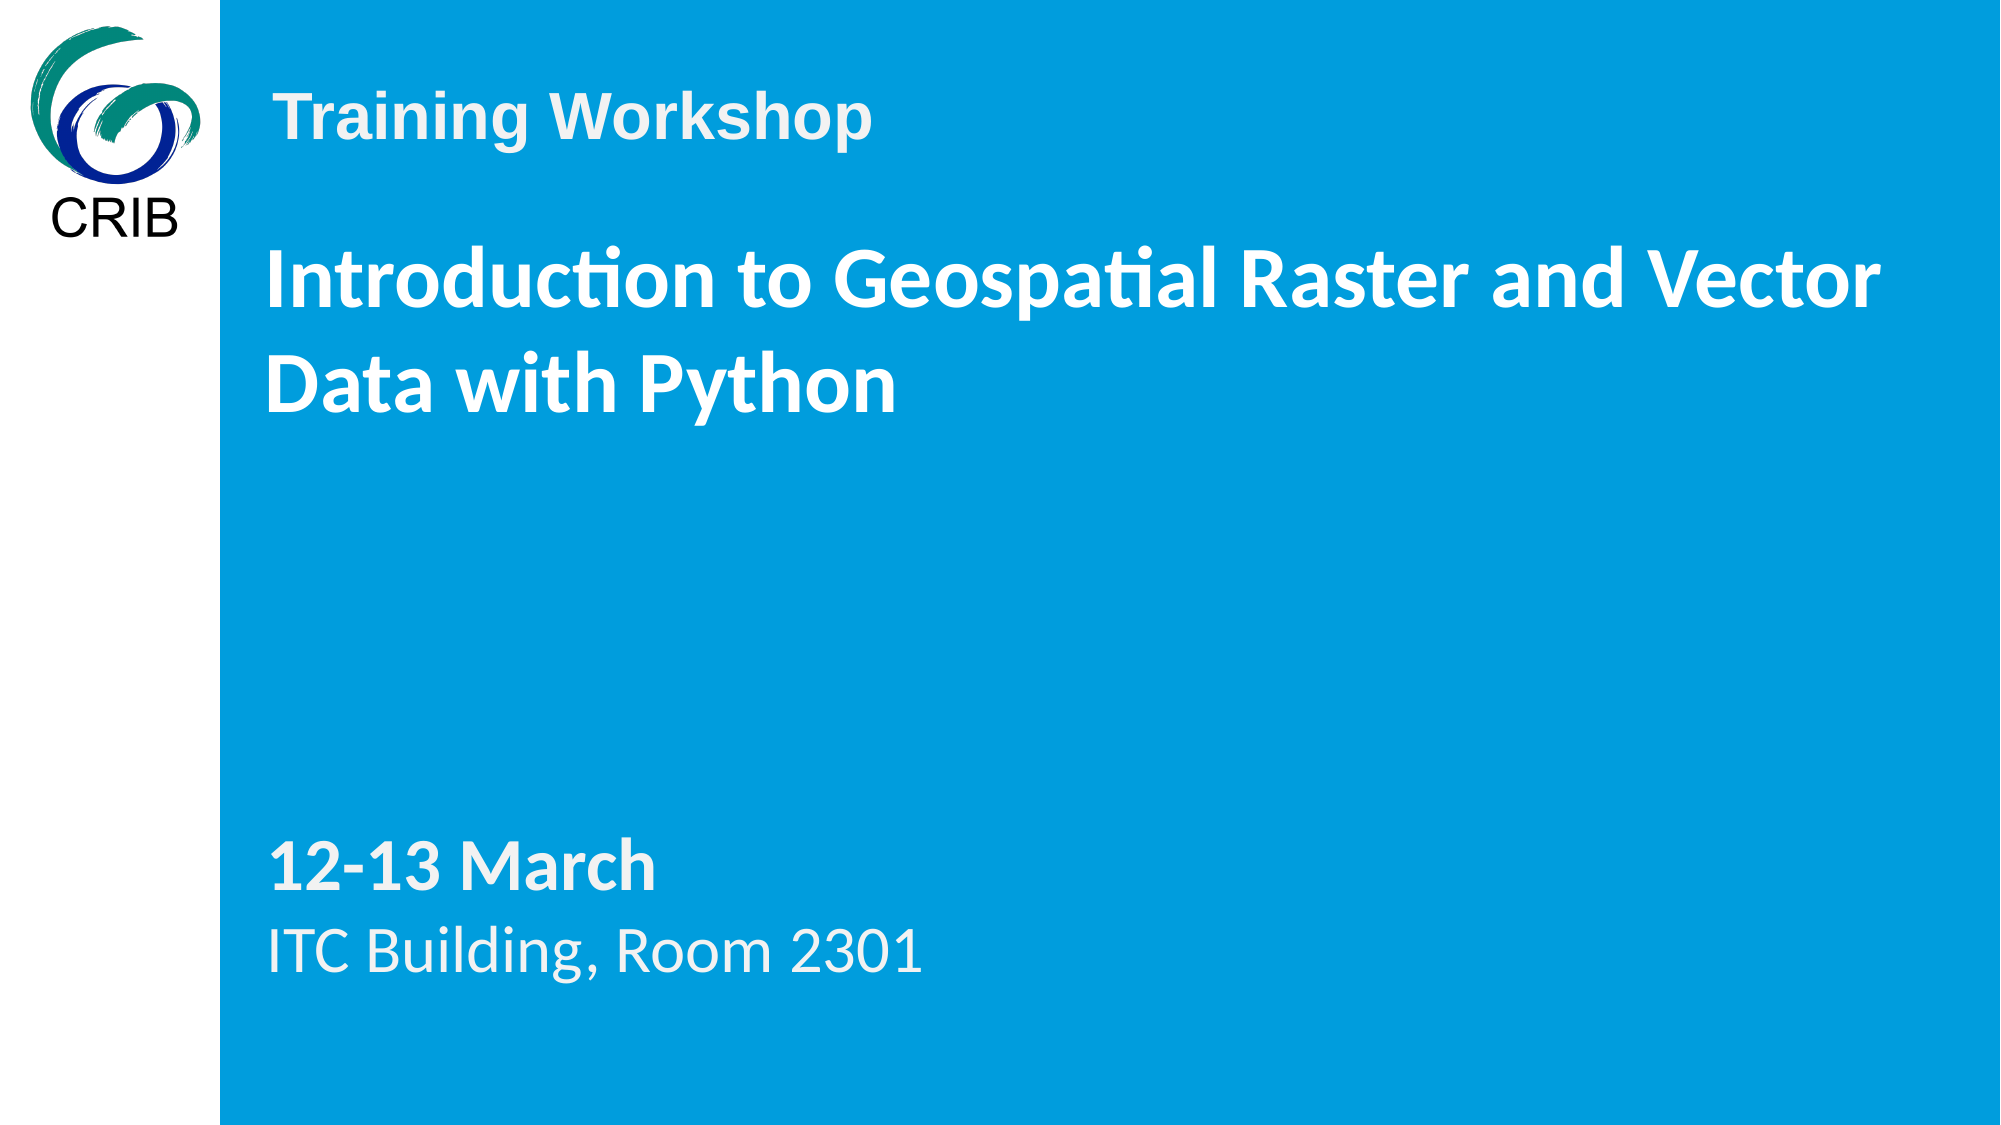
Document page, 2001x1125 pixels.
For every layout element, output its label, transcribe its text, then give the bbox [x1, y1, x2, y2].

picture [0, 19, 219, 250]
text_box Introduction to Geospatial Raster and Vector Data with Python [250, 212, 1929, 437]
text_box 12-13 March ITC Building, Room 2301 [251, 808, 1389, 994]
text_box Training Workshop [257, 65, 890, 161]
text_box [219, 0, 2000, 1125]
